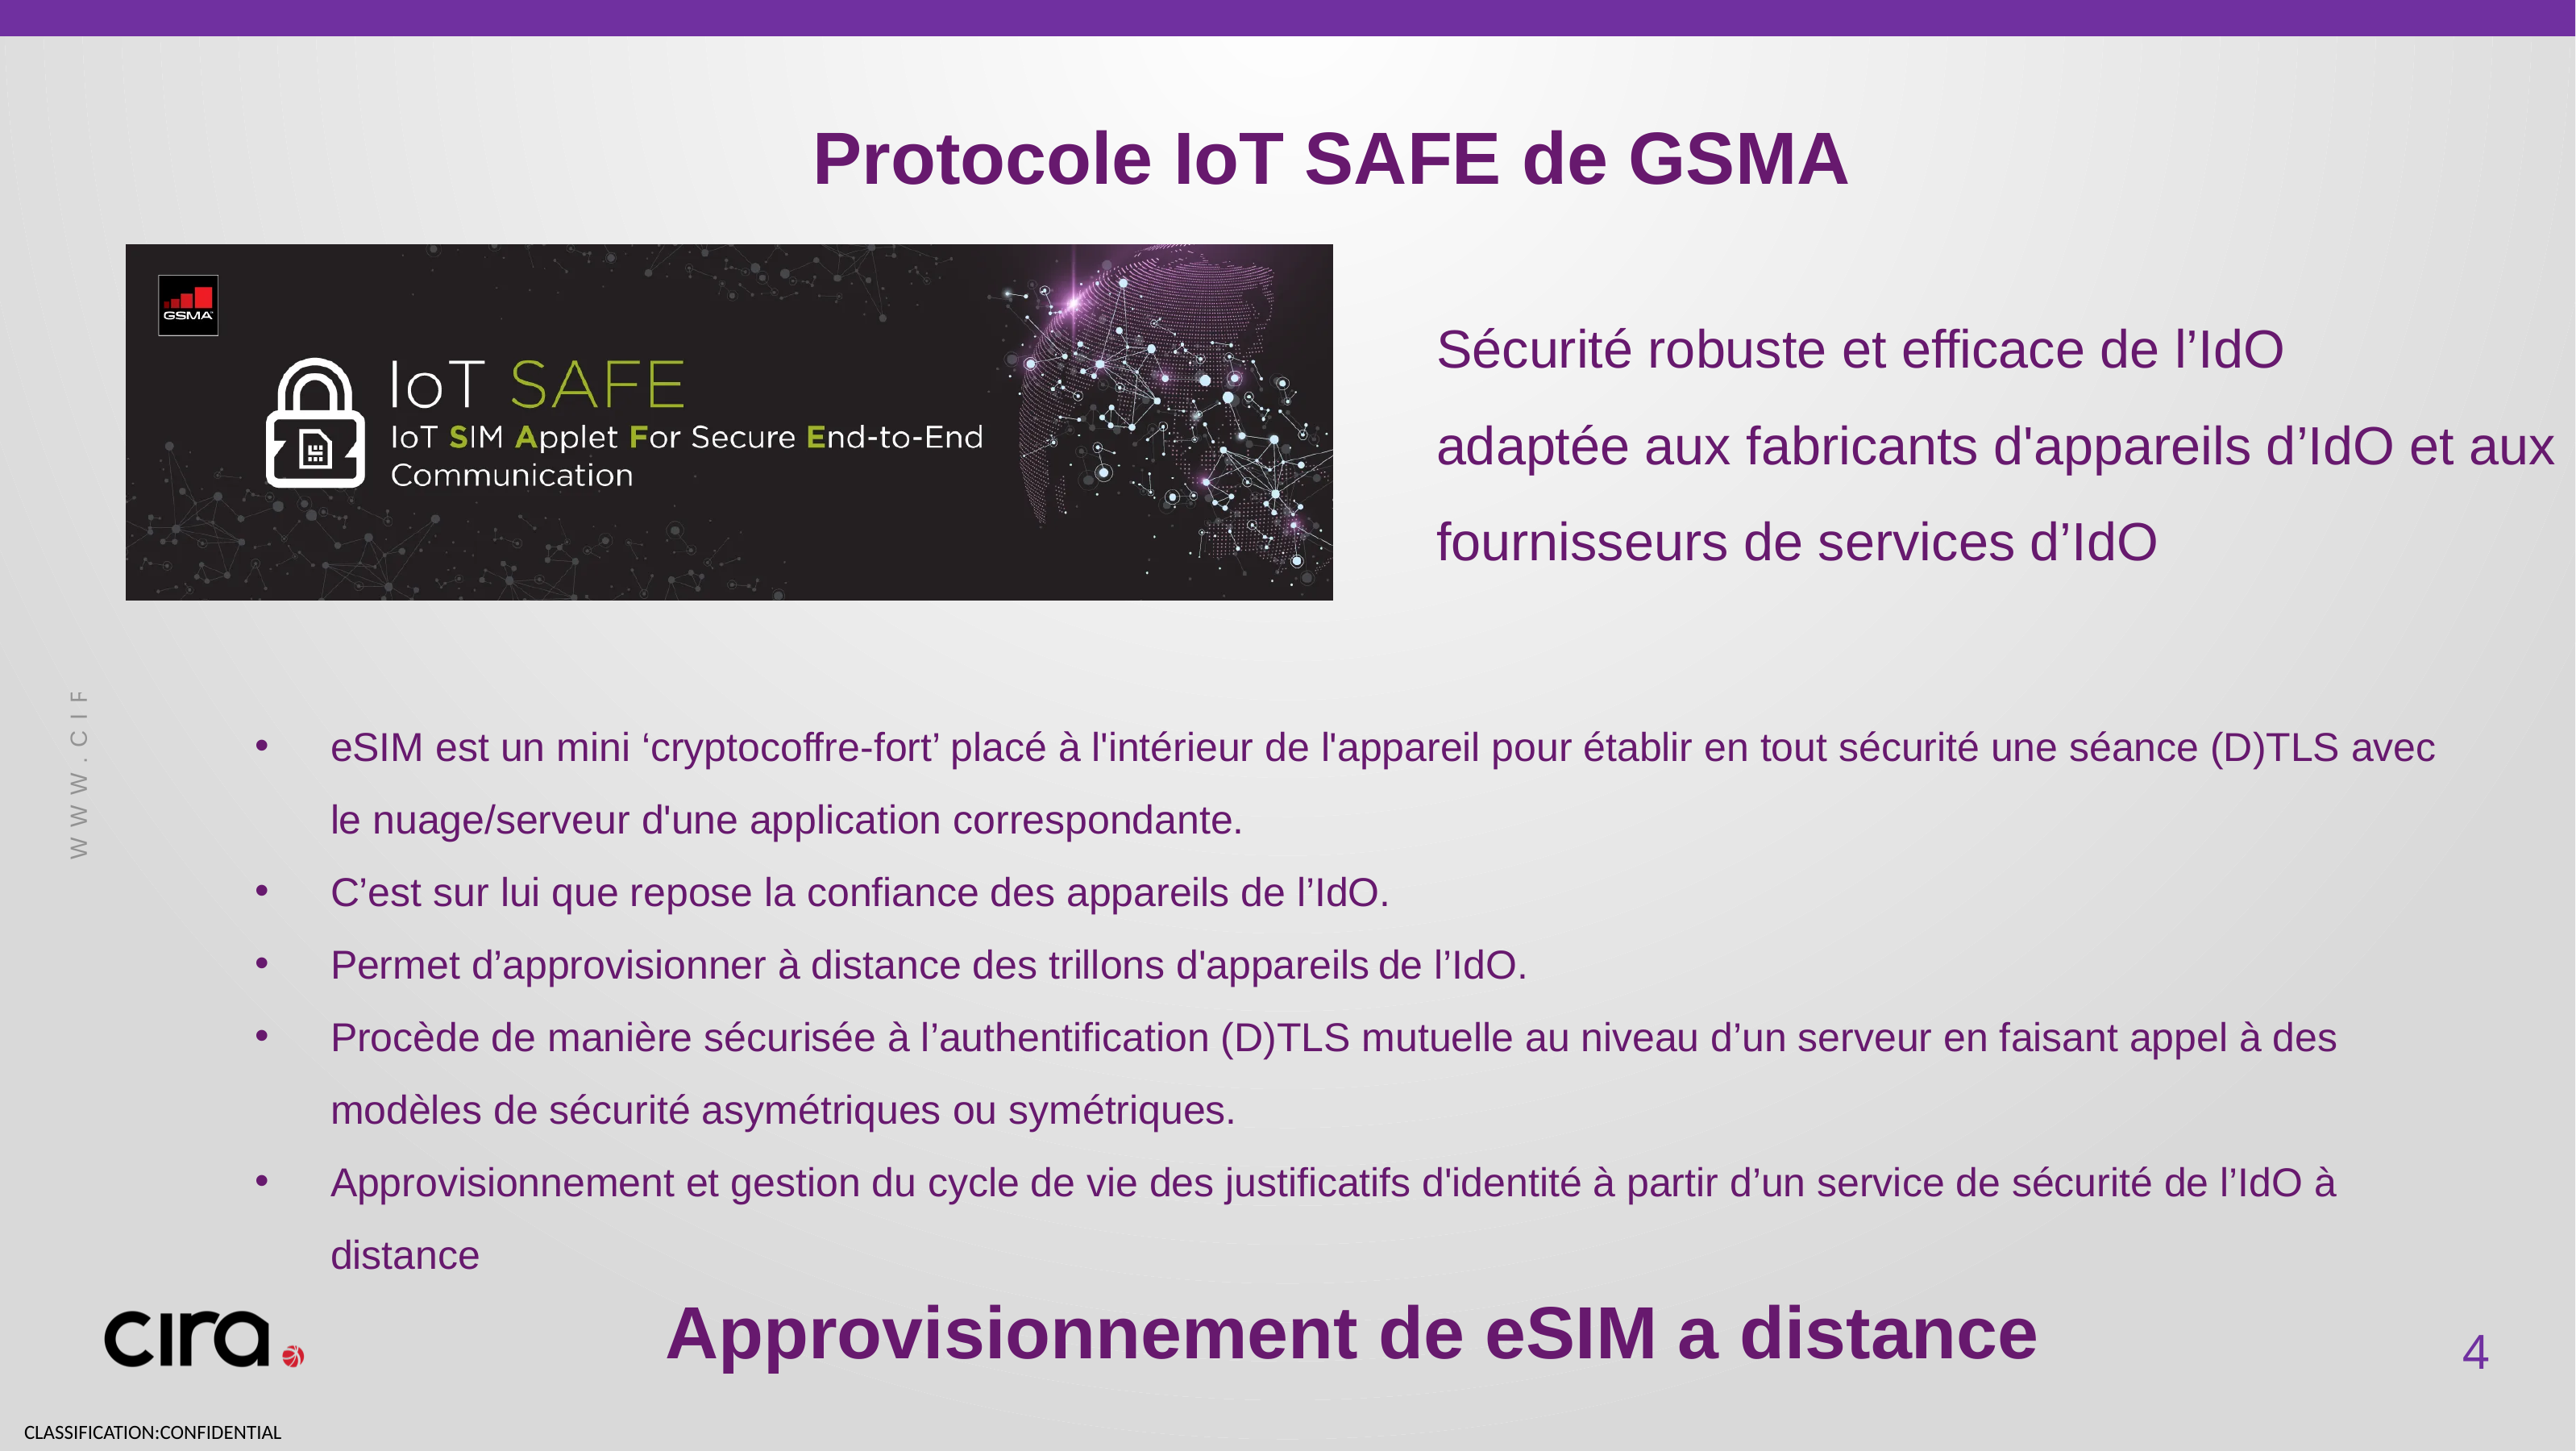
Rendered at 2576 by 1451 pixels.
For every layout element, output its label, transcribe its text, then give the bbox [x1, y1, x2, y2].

picture [126, 244, 1333, 601]
picture [57, 1264, 351, 1412]
text_box Protocole IoT SAFE de GSMA [584, 104, 2081, 205]
text_box eSIM est un mini ‘cryptocoffre-fort’ placé à l'intérieur de l'appareil pour établir en tout sécurité une séance (D)TLS avec le nuage/serveur d'une application correspondante. C’est sur lui que repose la confiance des appareils de l’IdO. Permet d’approvisionner à distance des trillons d'appareils de l’IdO. Procède de manière sécurisée à l’authentification (D)TLS mutuelle au niveau d’un serveur en faisant appel à des modèles de sécurité asymétriques ou symétriques. Approvisionnement et gestion du cycle de vie des justificatifs d'identité à partir d’un service de sécurité de l’IdO à distance [243, 691, 2464, 1283]
text_box Approvisionnement de eSIM a distance [605, 1278, 2102, 1379]
text_box Sécurité robuste et efficace de l’IdO adaptée aux fabricants d'appareils d’IdO et aux fournisseurs de services d’IdO [1424, 275, 2575, 578]
